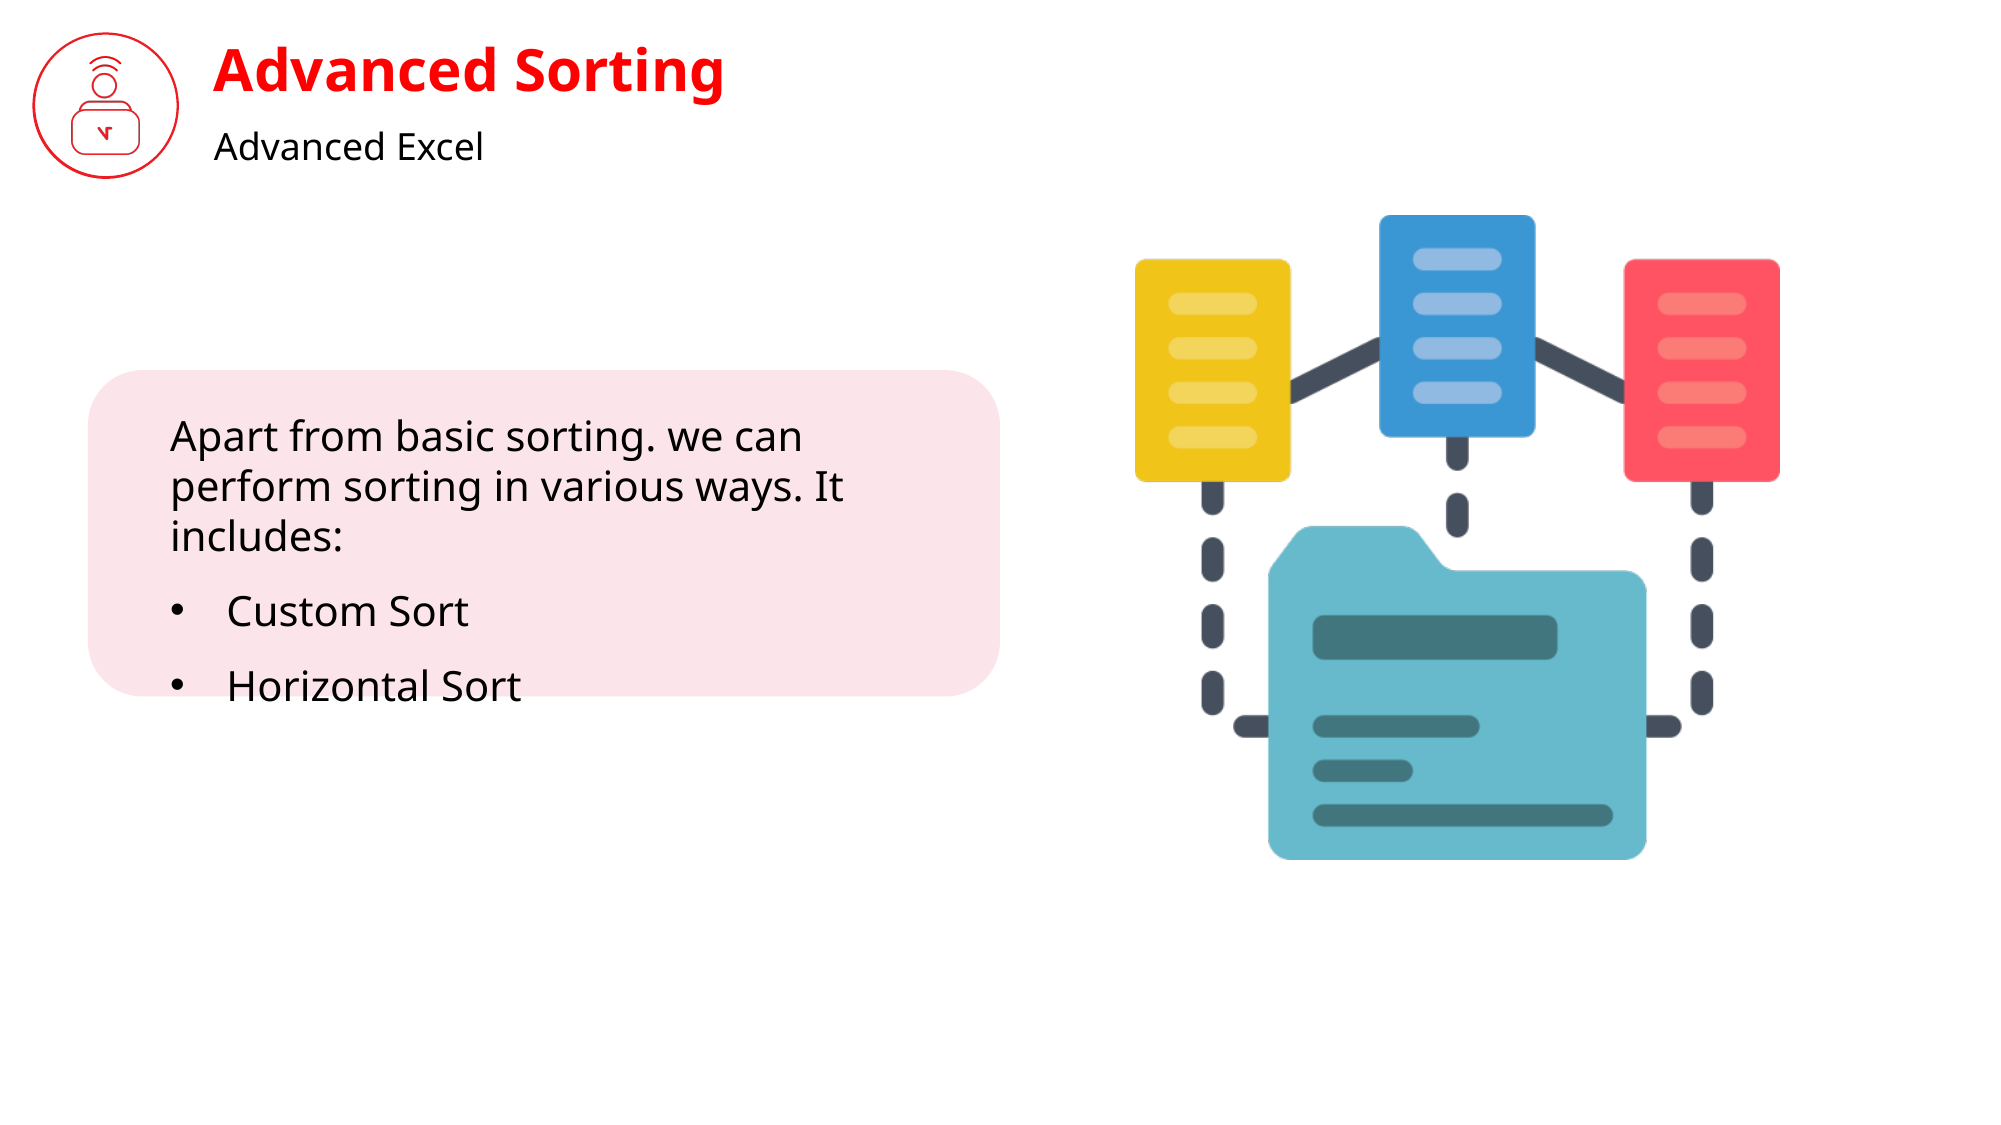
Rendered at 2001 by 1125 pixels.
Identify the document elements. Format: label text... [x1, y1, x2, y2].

text_box Advanced Sorting [198, 18, 1877, 119]
text_box Advanced Excel [198, 101, 660, 183]
picture [71, 56, 140, 155]
picture [1135, 215, 1780, 860]
text_box Apart from basic sorting. we can perform sorting in various ways. It includes: Custom Sort Horizontal Sort [155, 401, 982, 673]
text_box [85, 368, 1003, 699]
